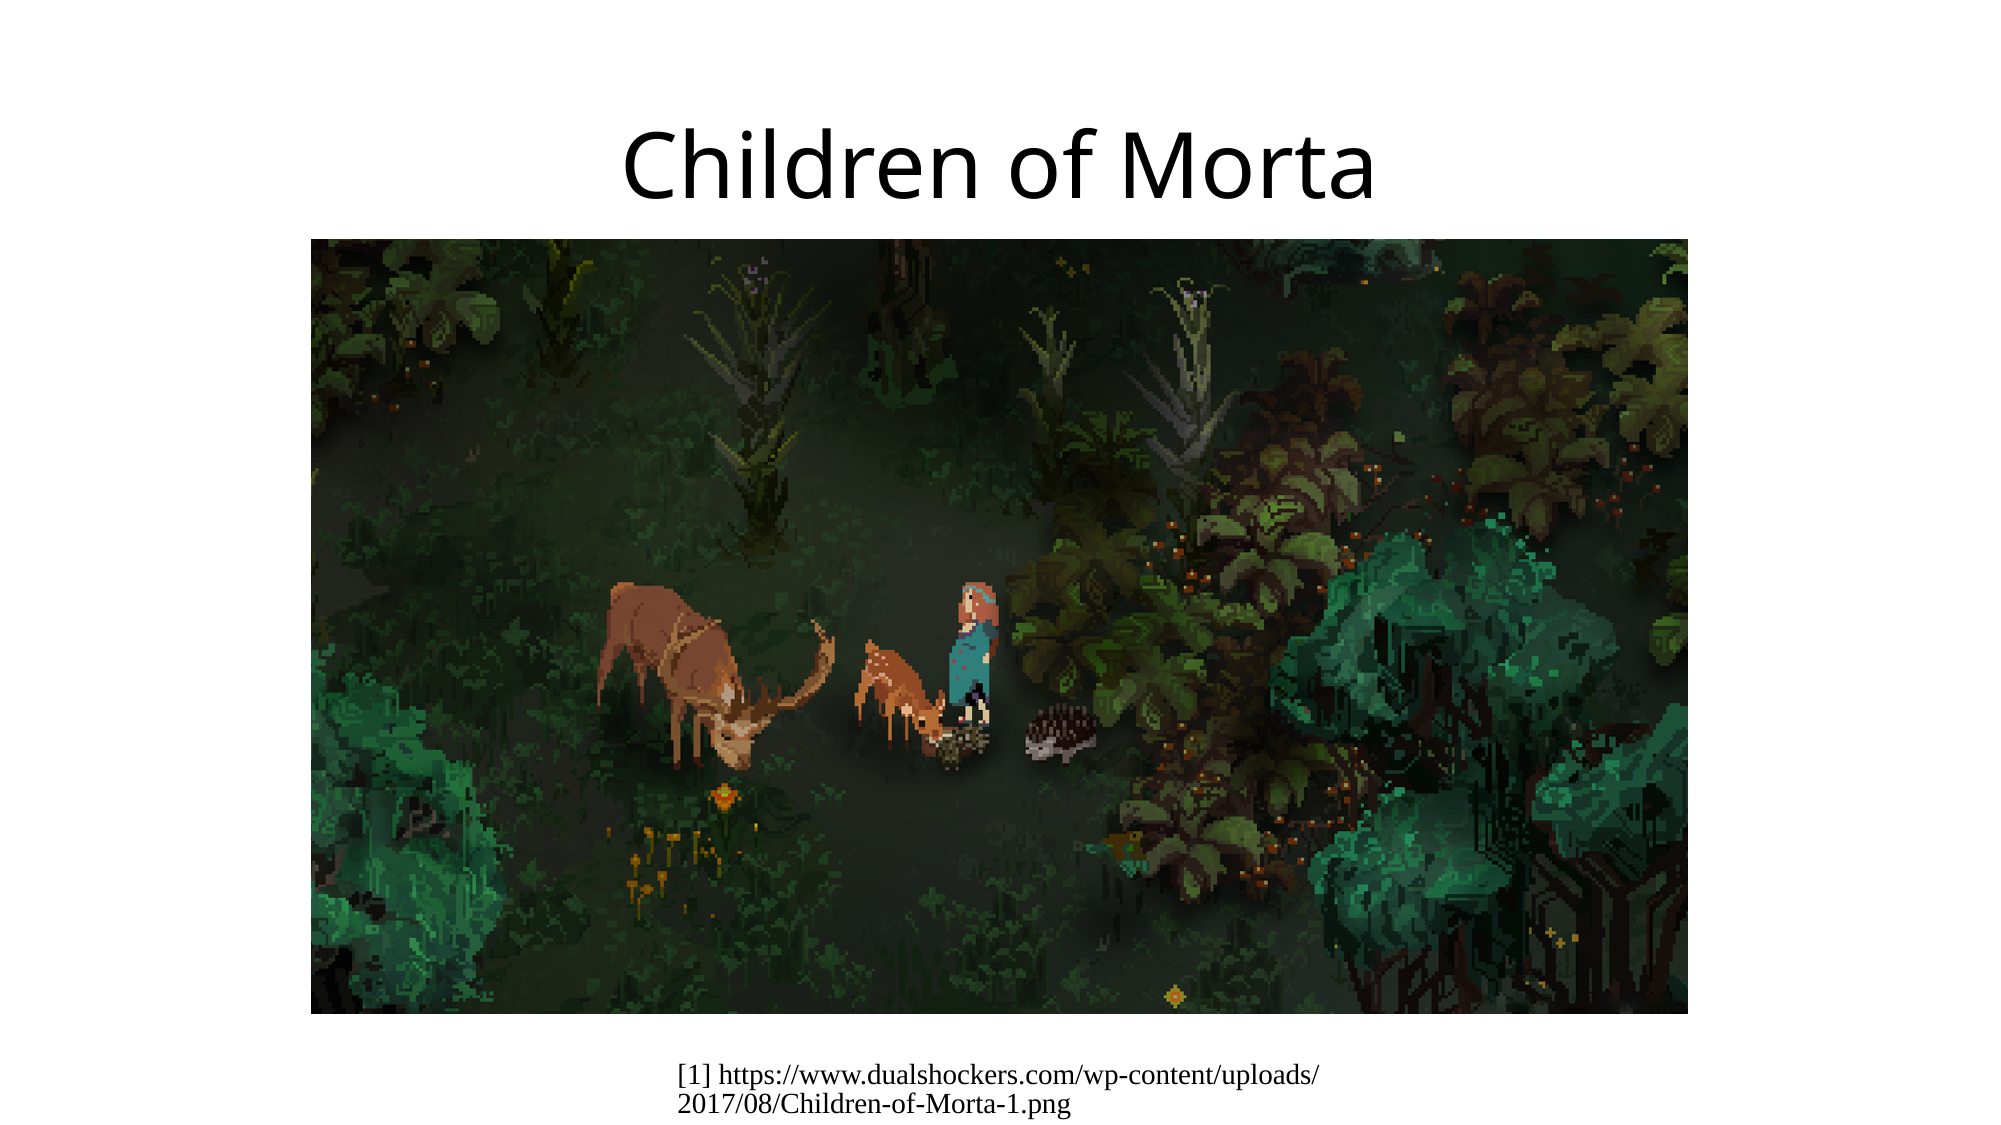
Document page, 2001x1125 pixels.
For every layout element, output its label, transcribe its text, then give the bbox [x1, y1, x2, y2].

title Children of Morta [137, 59, 1863, 278]
footer [1] https://www.dualshockers.com/wp-content/uploads/2017/08/Children-of-Morta-1.png [662, 1042, 1338, 1103]
picture [311, 239, 1688, 1014]
